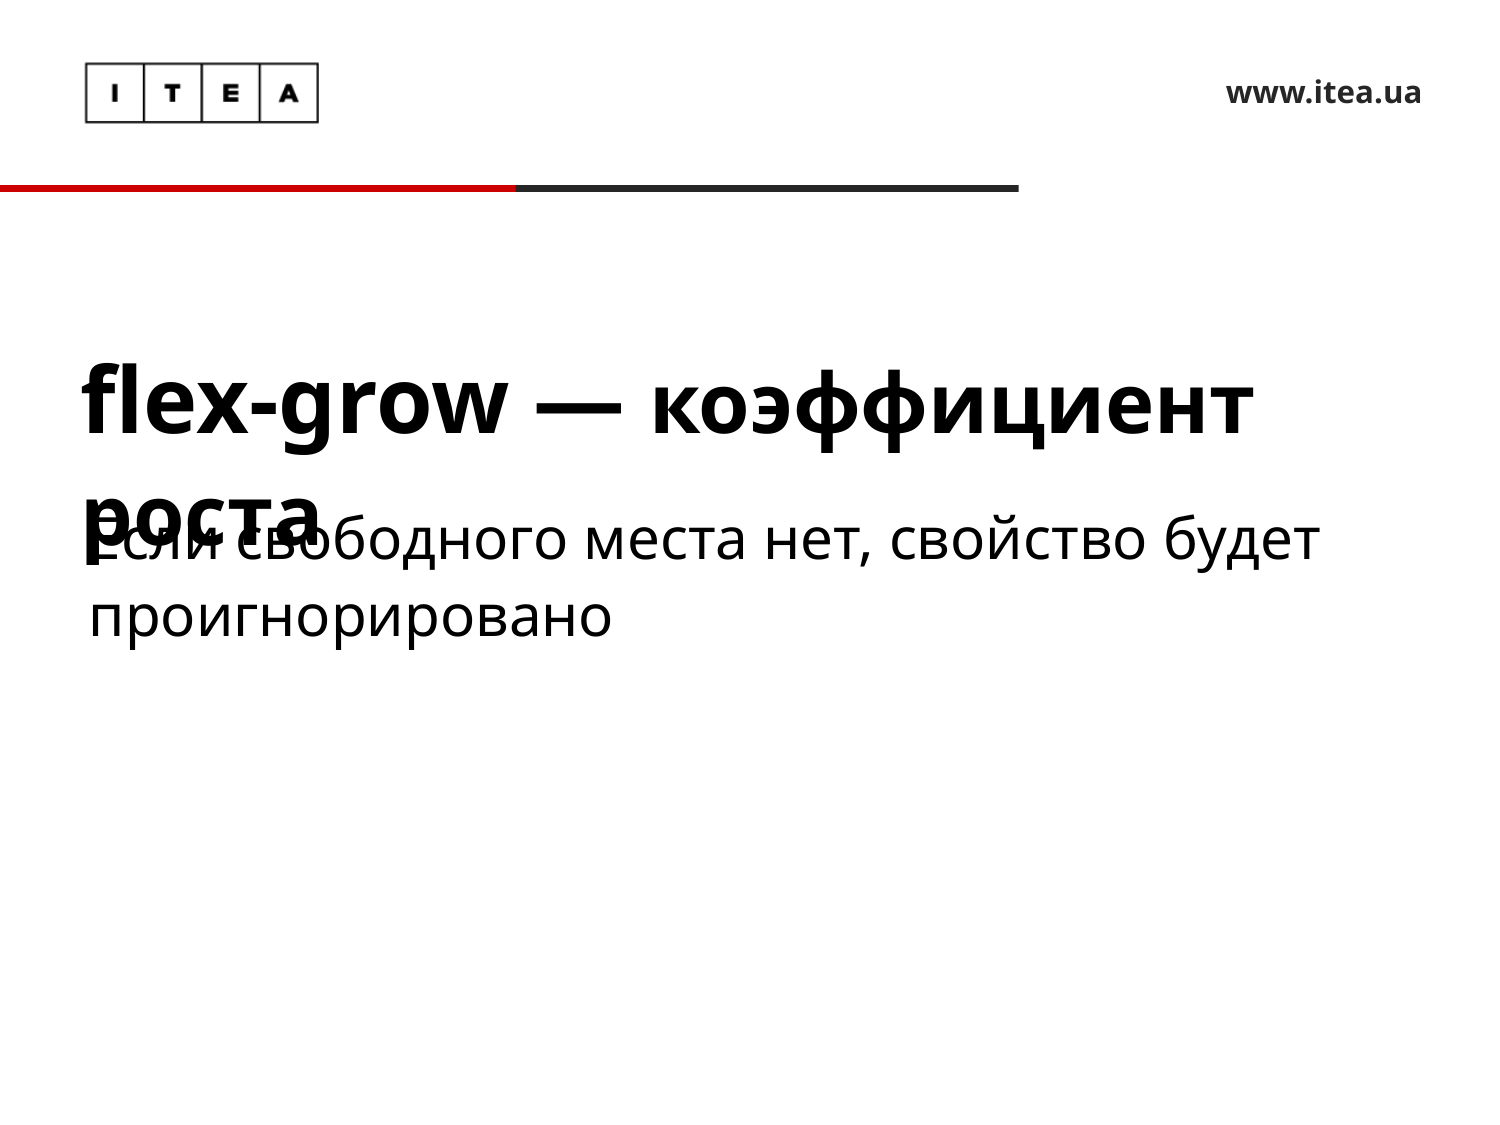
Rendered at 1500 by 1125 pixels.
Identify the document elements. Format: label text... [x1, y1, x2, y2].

text_box [0, 185, 516, 192]
list Если свободного места нет, свойство будет проигнорировано [74, 486, 1414, 966]
picture [57, 49, 344, 133]
text_box www.itea.ua [1172, 66, 1477, 115]
title flex-grow — коэффициент роста [65, 323, 1425, 441]
text_box [516, 185, 1019, 192]
